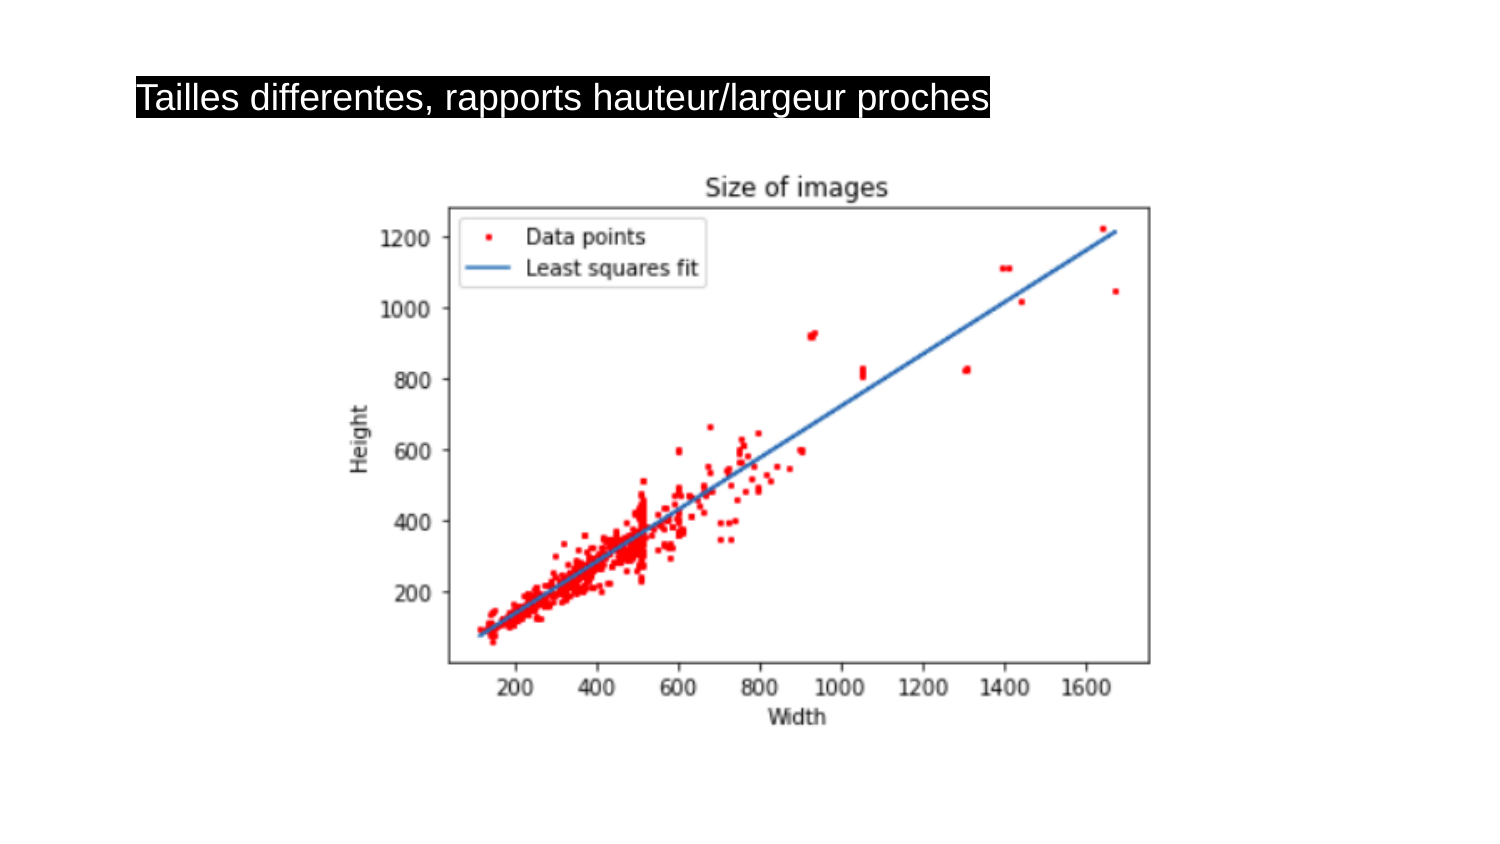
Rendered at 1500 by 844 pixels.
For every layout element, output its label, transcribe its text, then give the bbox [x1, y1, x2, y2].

picture [338, 173, 1162, 740]
list Tailles differentes, rapports hauteur/largeur proches [45, 51, 1015, 139]
